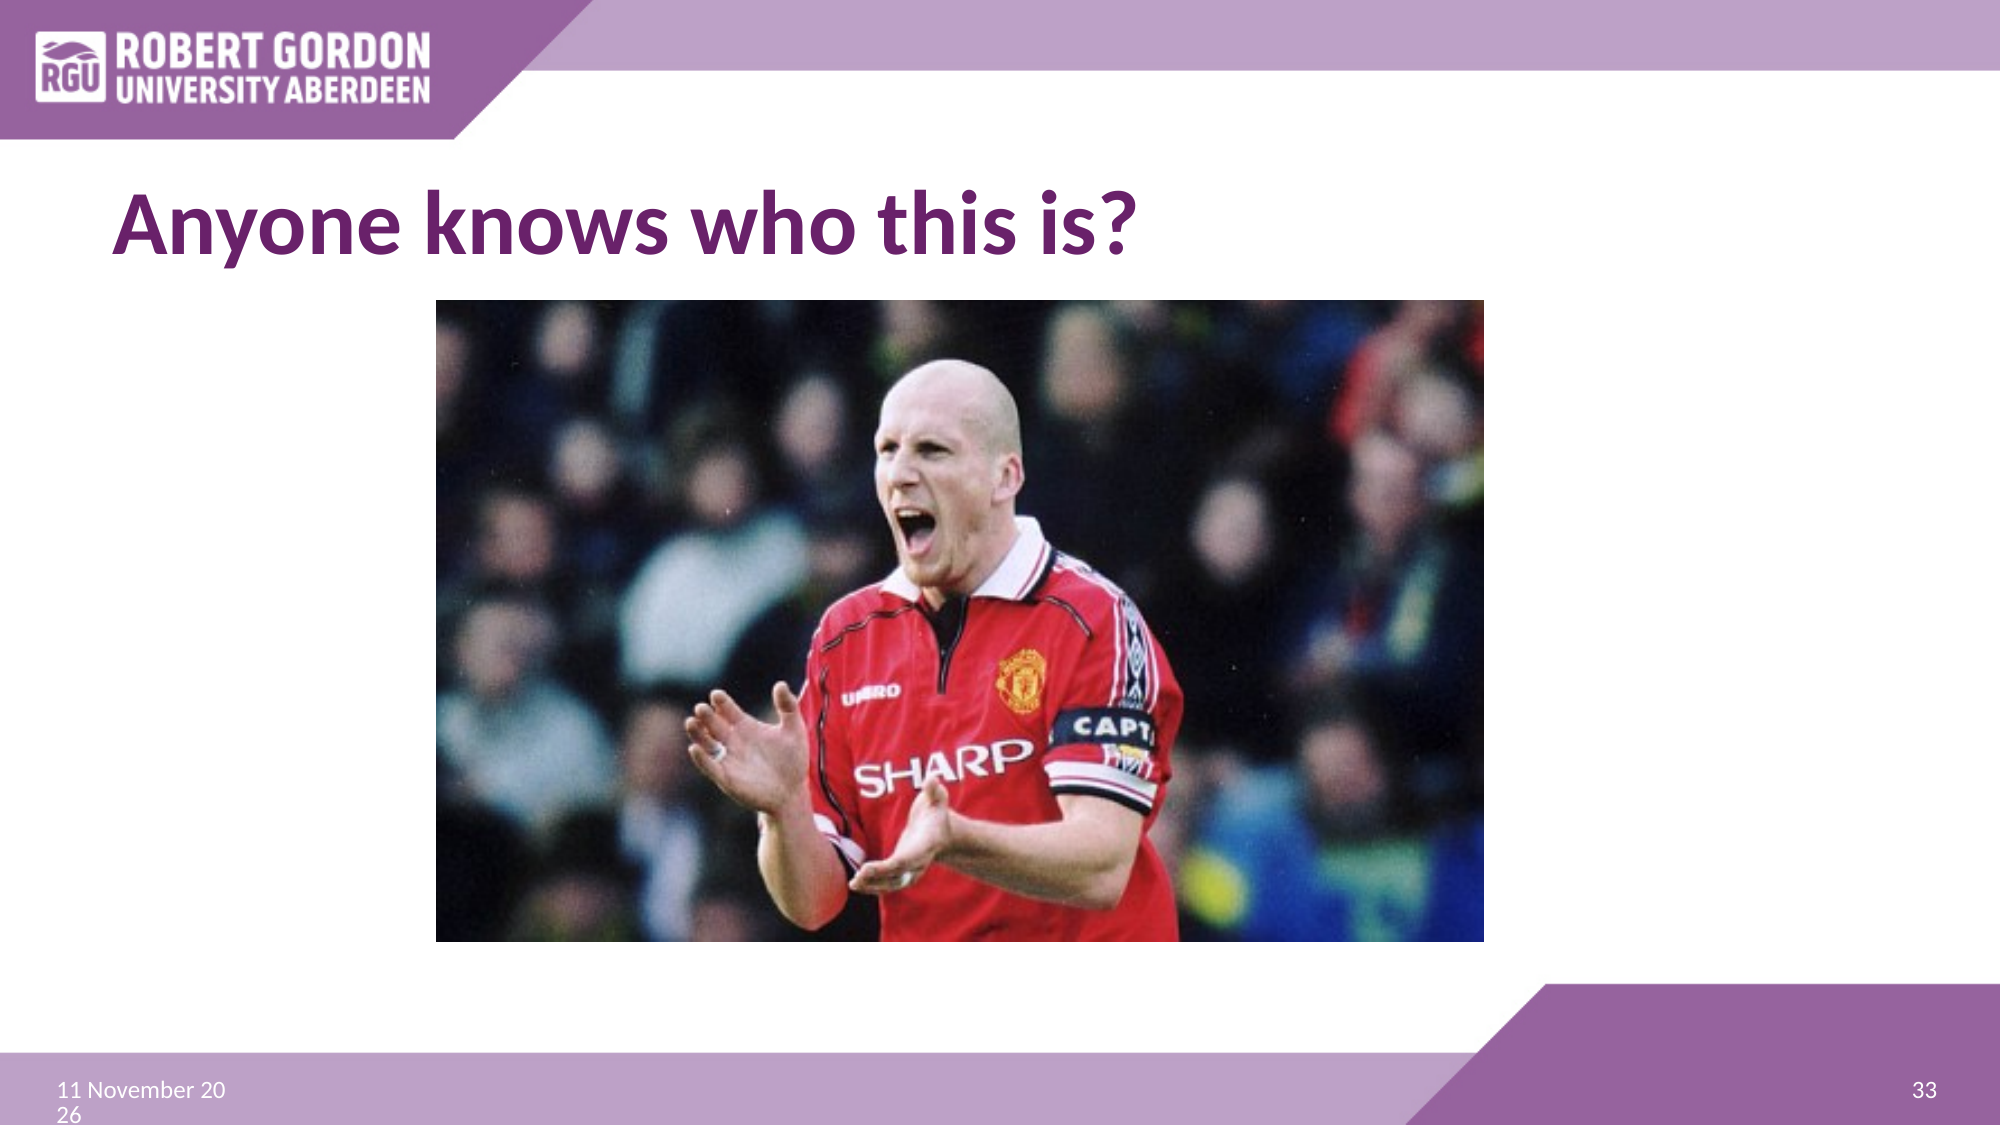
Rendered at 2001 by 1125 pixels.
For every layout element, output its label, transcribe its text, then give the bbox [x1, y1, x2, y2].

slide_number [41, 1058, 250, 1119]
picture [0, 0, 2000, 1125]
slide_number 33 [1731, 1058, 1953, 1119]
title Anyone knows who this is? [97, 168, 1823, 293]
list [436, 300, 1484, 942]
